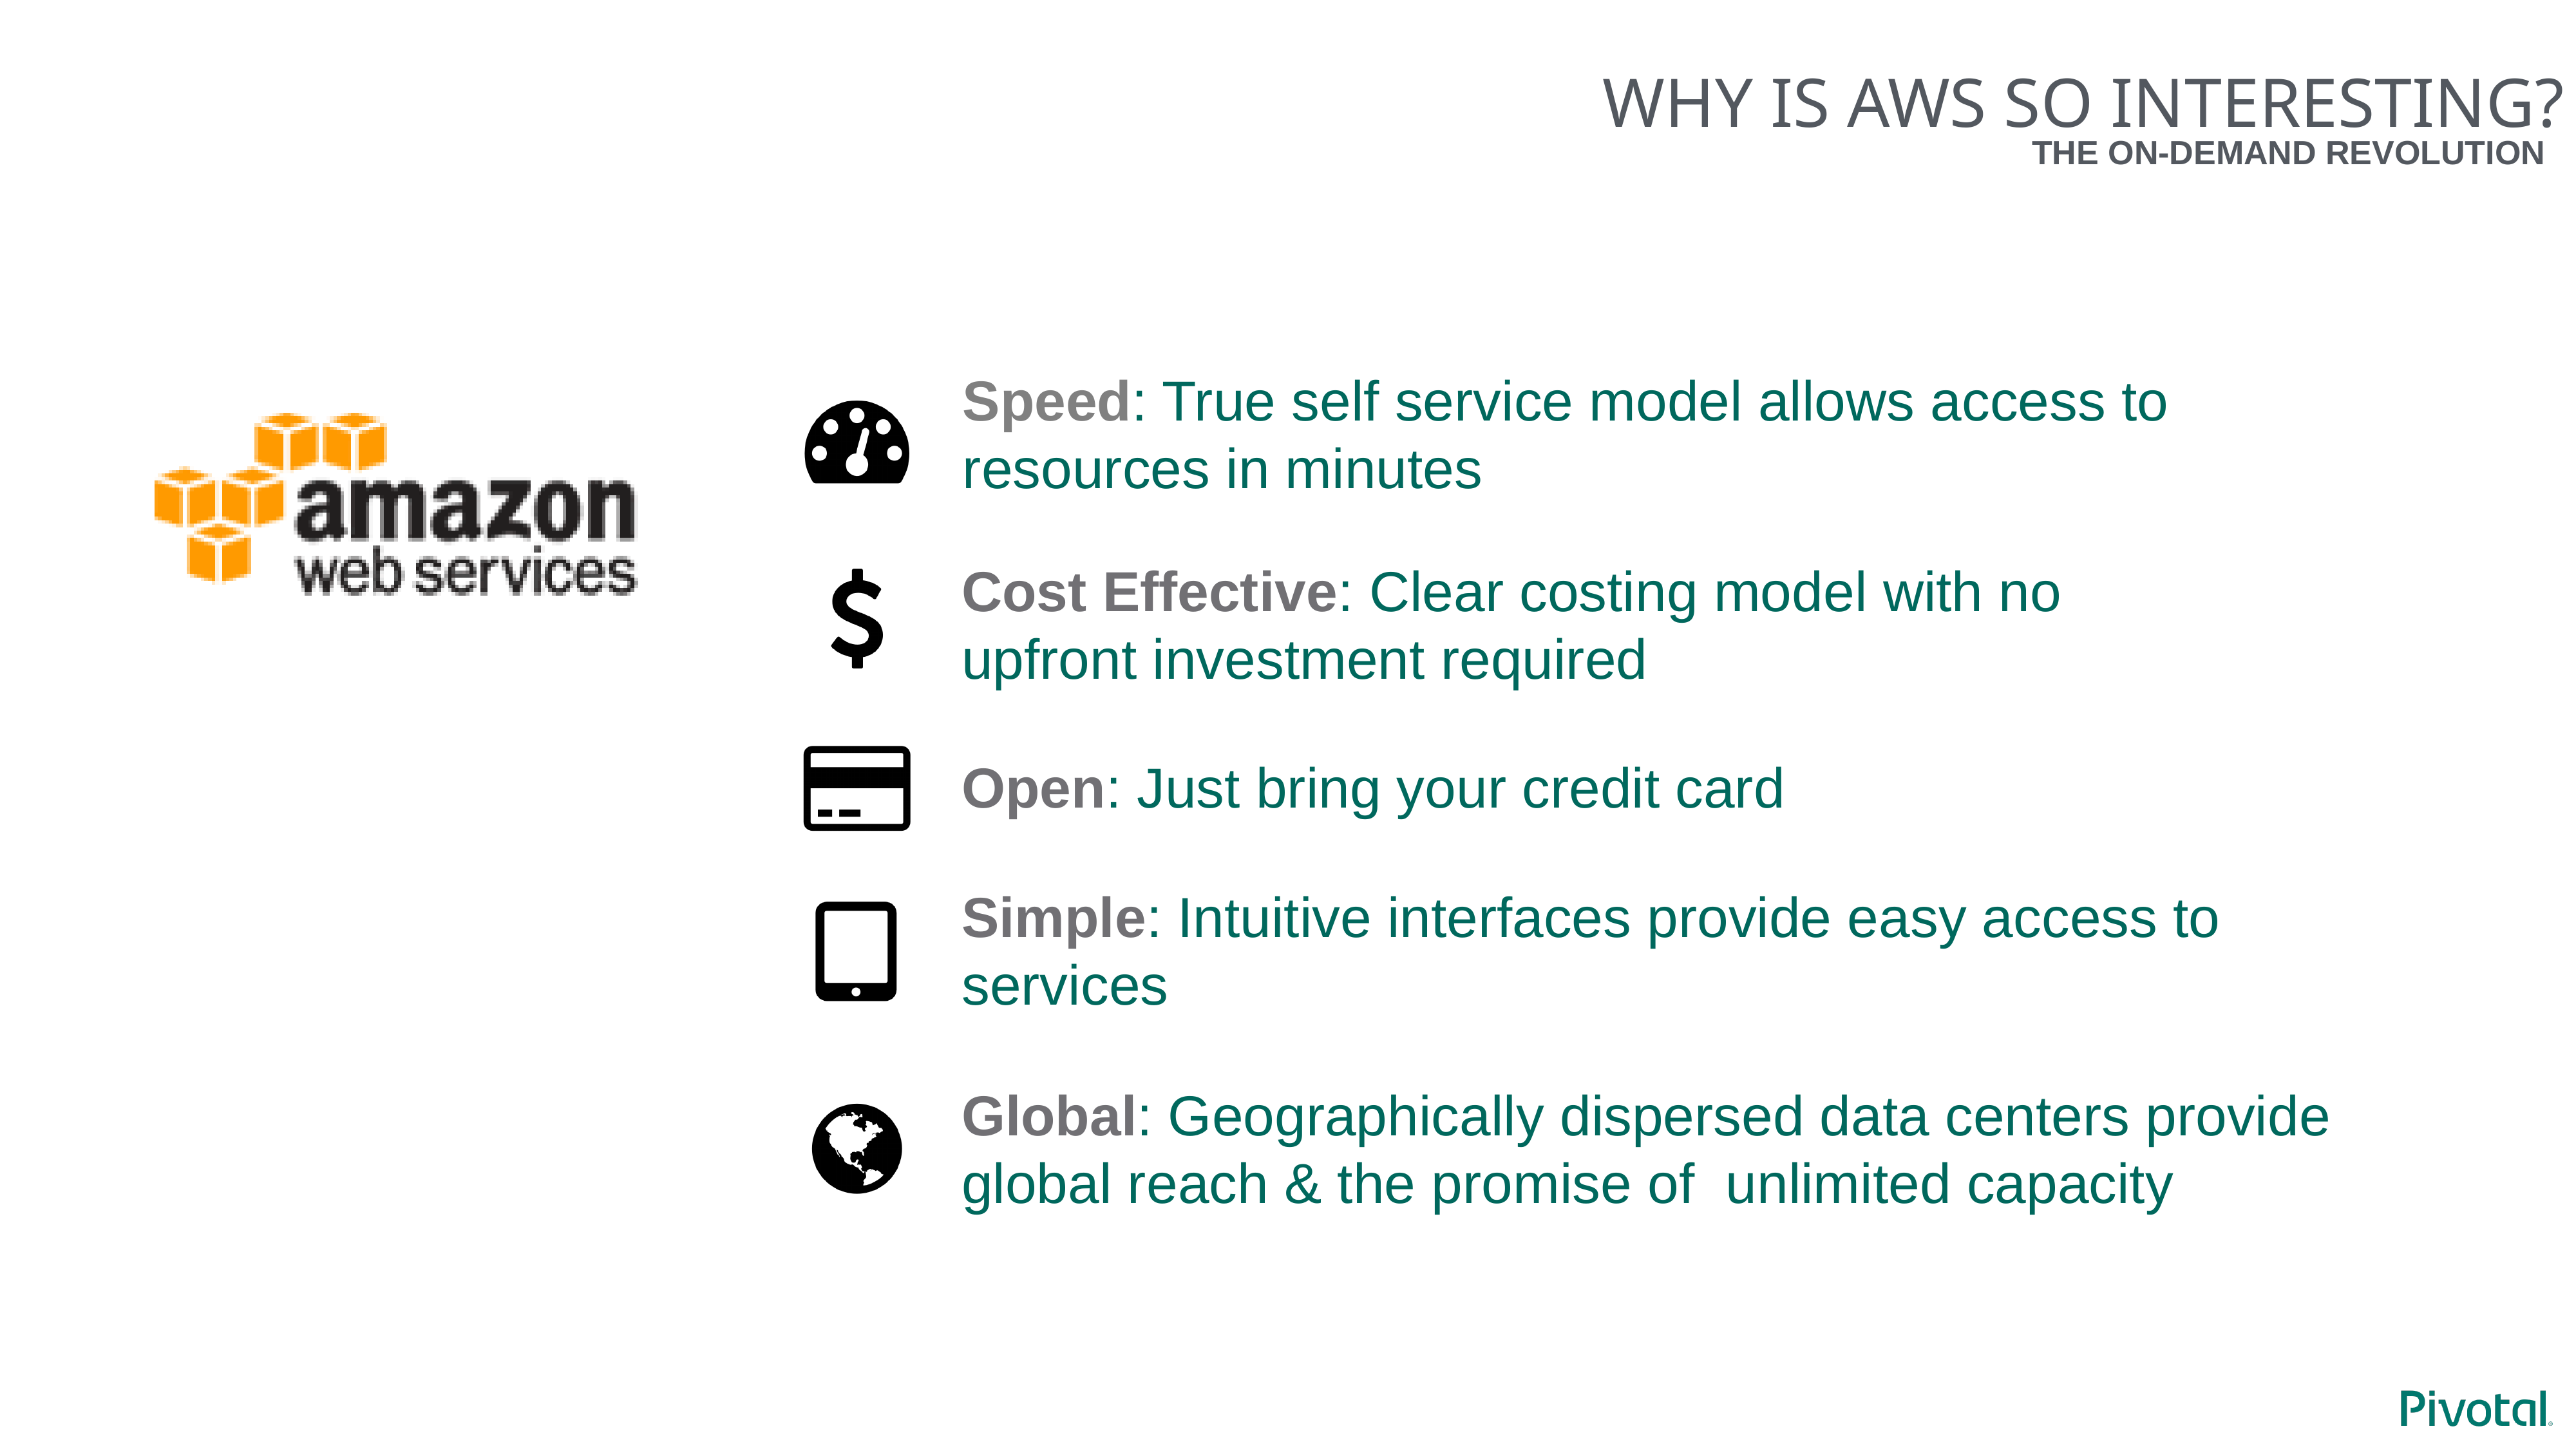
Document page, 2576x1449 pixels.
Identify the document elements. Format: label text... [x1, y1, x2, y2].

text_box Why is AWS so Interesting? [1602, 59, 2565, 140]
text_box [762, 351, 2418, 1220]
text_box The On-demand Revolution [2032, 131, 2546, 171]
picture [2339, 1356, 2576, 1449]
picture [155, 412, 639, 596]
